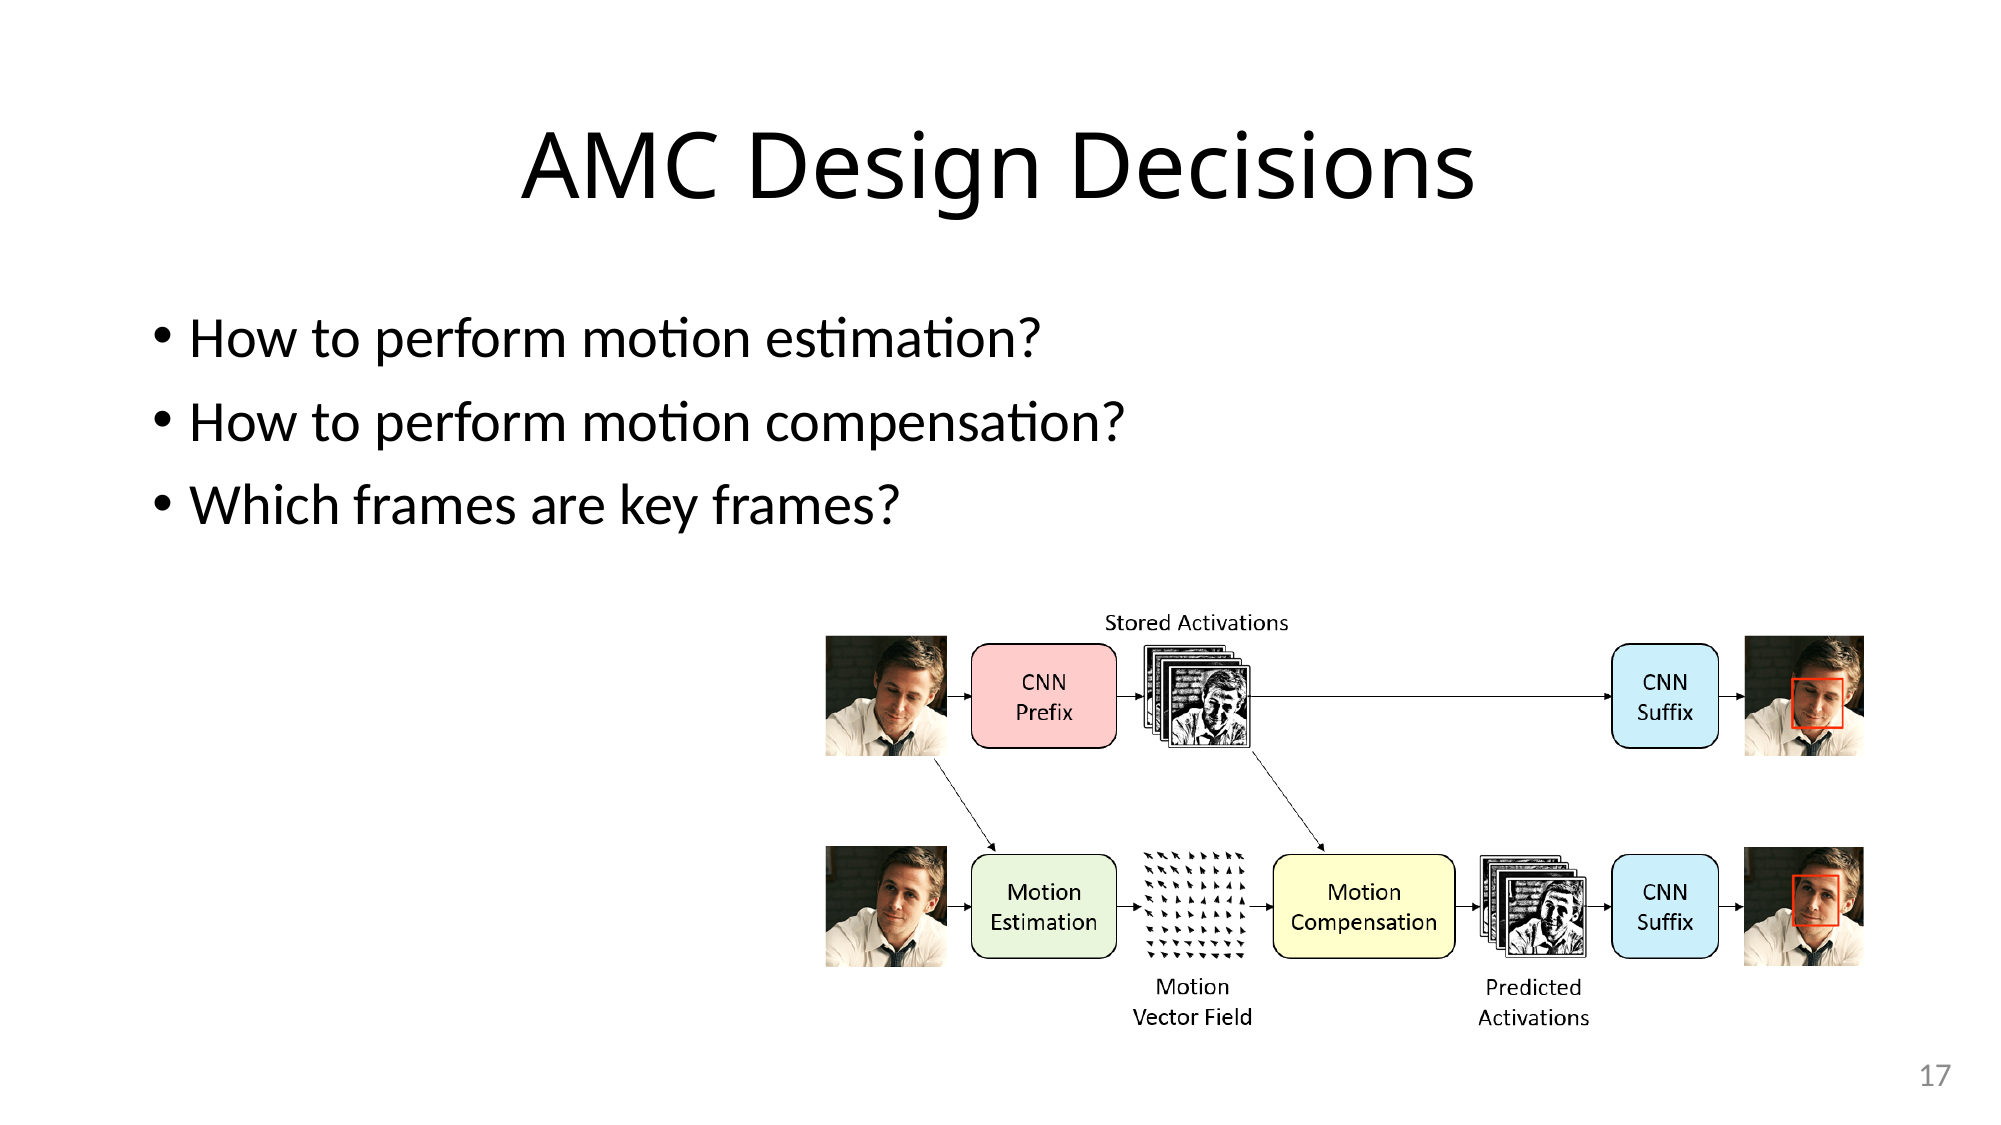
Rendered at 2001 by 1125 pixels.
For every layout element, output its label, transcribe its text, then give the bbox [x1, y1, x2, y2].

list How to perform motion estimation? How to perform motion compensation? Which frames are key frames? [137, 299, 1863, 1014]
title AMC Design Decisions [137, 59, 1863, 278]
slide_number 17 [1516, 1042, 1967, 1103]
picture [800, 610, 1879, 1041]
